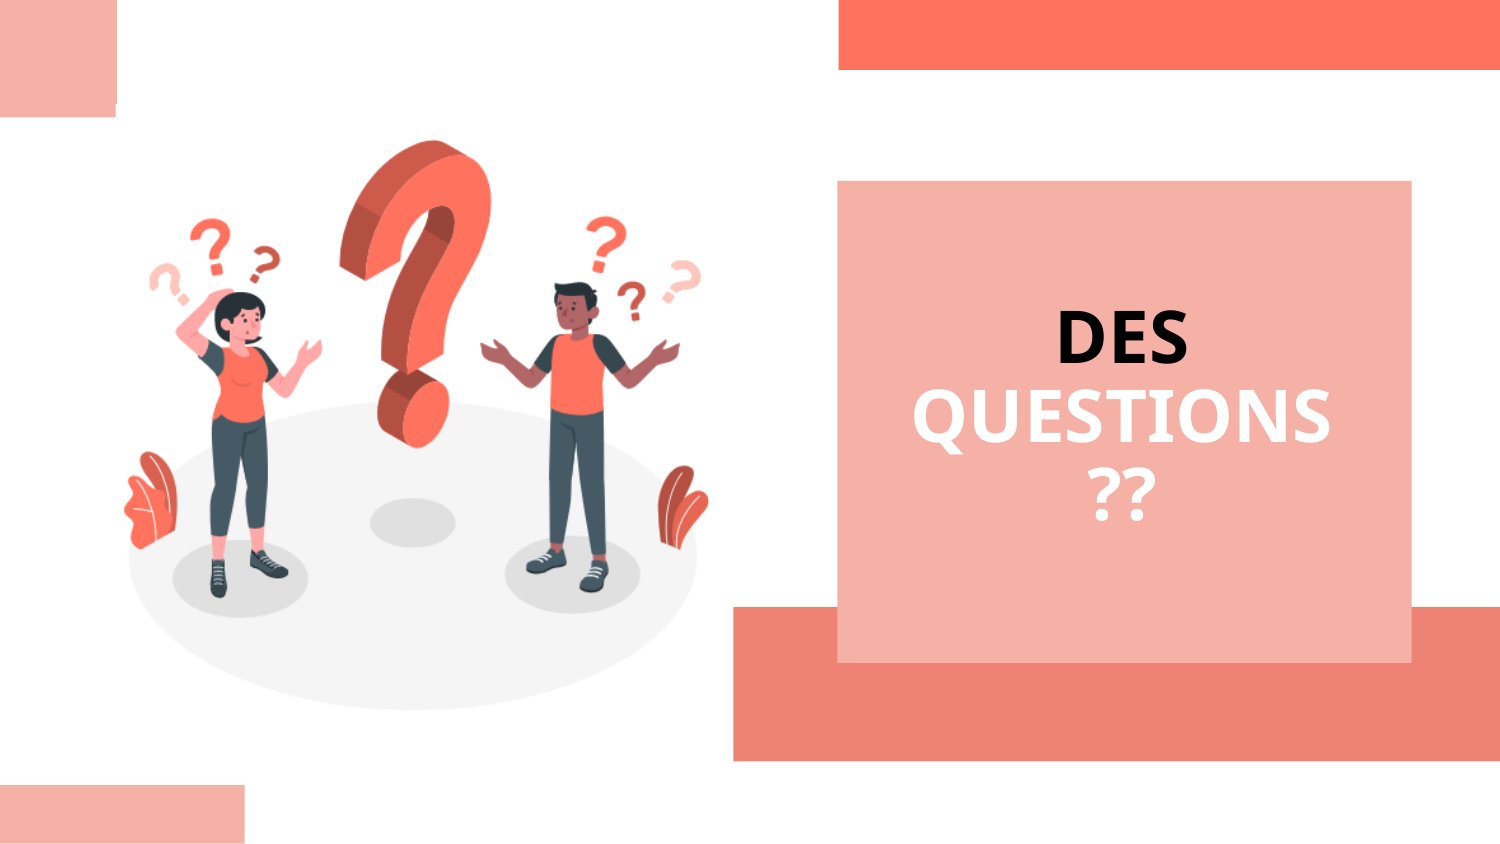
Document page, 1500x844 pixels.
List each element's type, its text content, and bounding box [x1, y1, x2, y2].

text_box [837, 180, 1412, 663]
picture [115, 104, 711, 740]
title DES QUESTIONS ?? [895, 218, 1350, 552]
